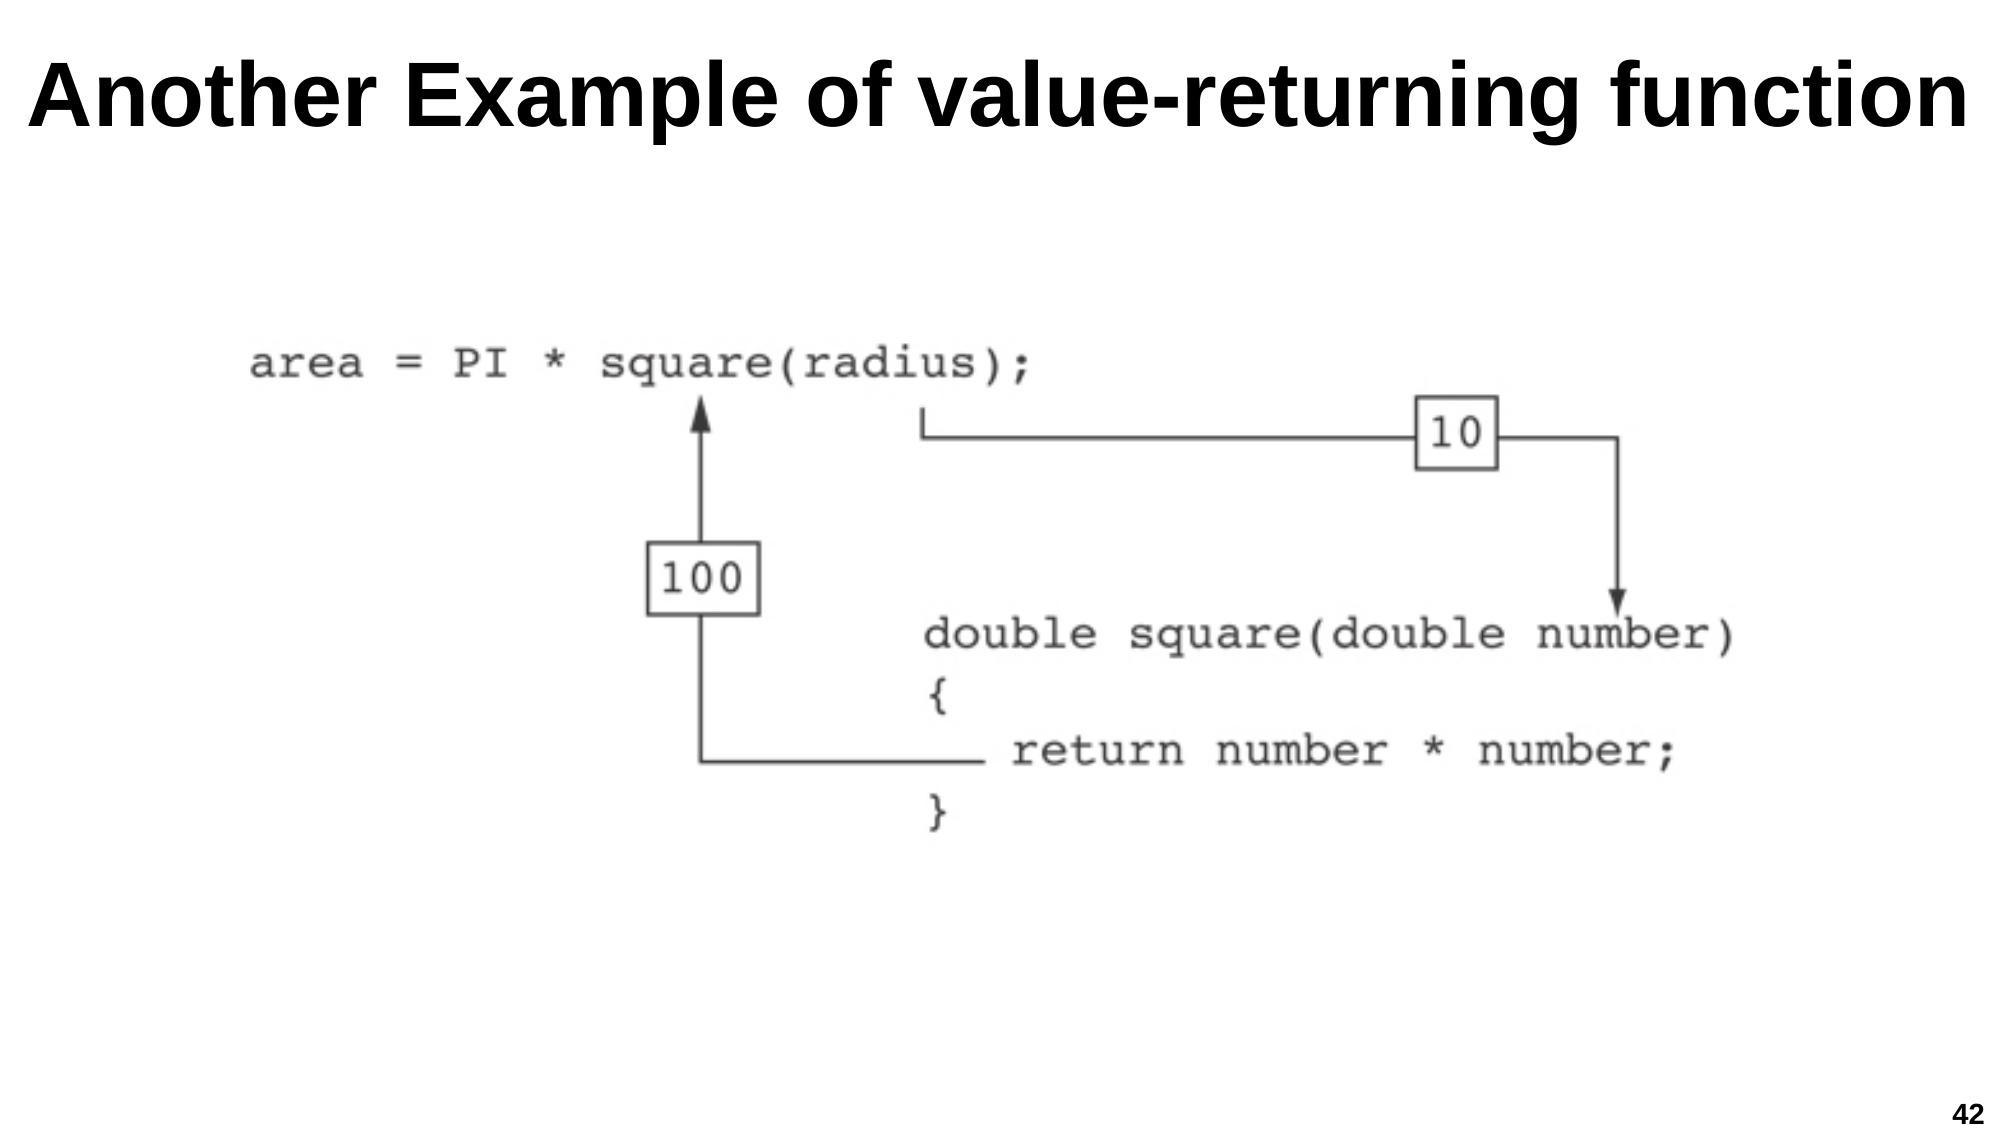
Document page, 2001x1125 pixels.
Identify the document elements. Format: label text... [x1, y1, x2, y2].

title Another Example of value-returning function [0, 0, 2000, 180]
picture [249, 337, 1751, 848]
slide_number 42 [1909, 1087, 2000, 1125]
